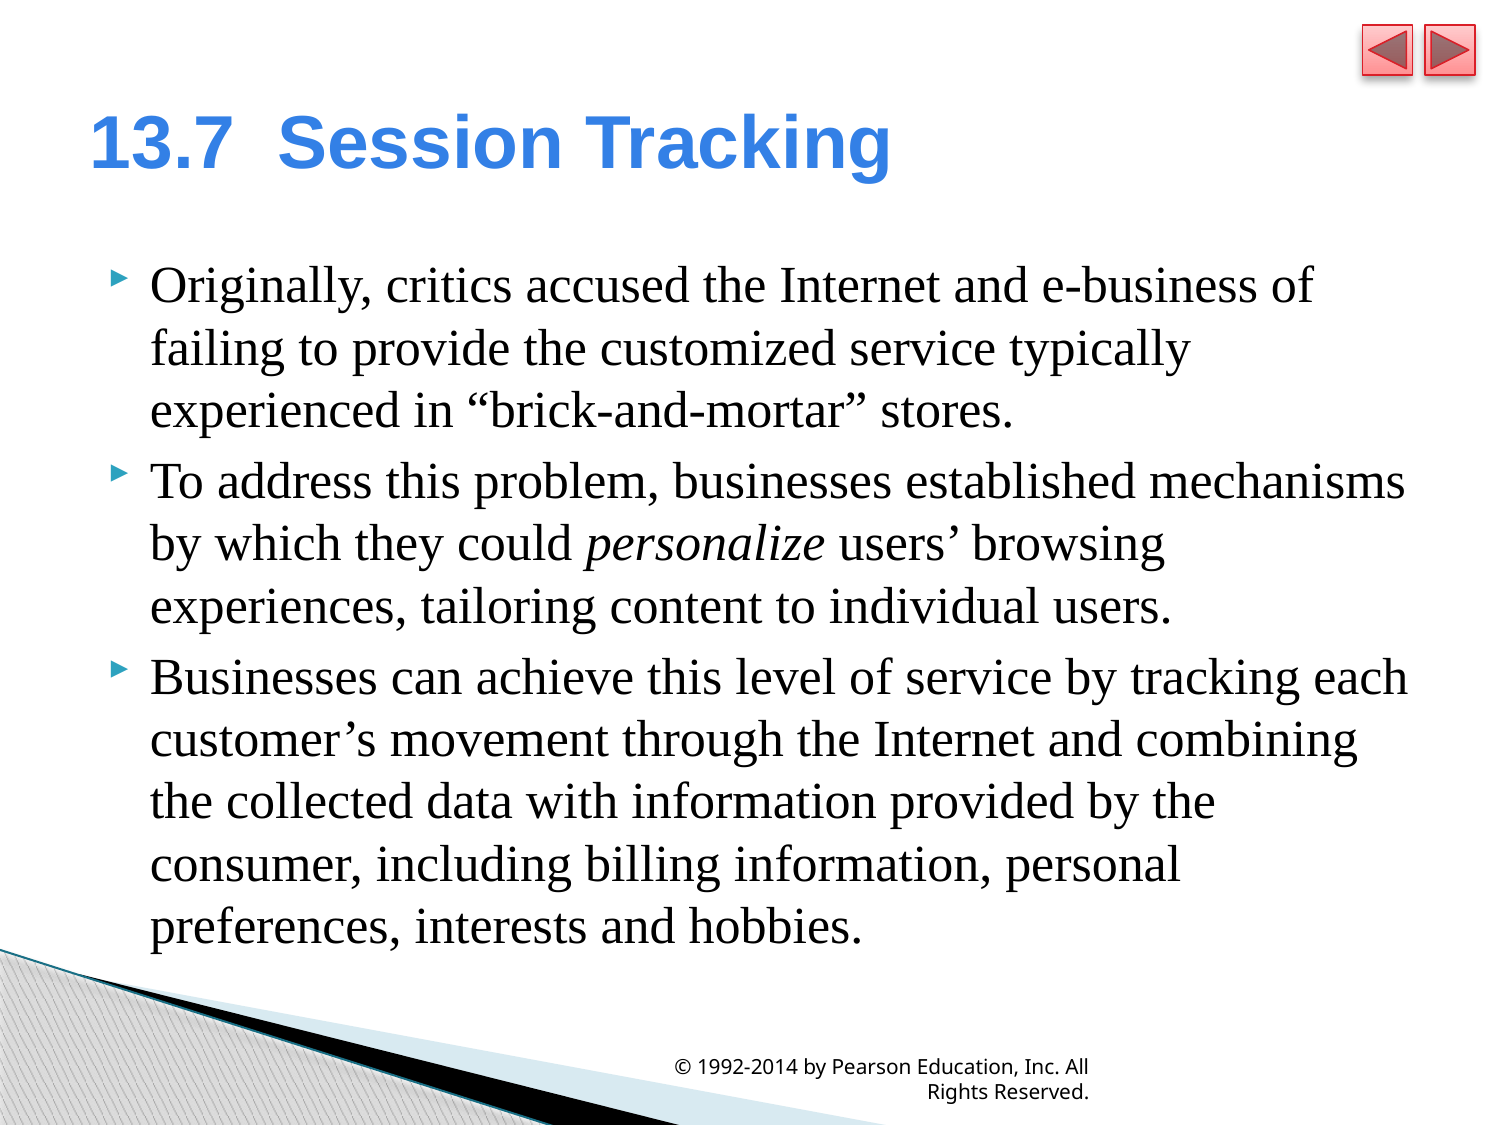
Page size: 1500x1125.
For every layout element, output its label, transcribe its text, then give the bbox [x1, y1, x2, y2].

title 13.7 Session Tracking [75, 45, 1425, 233]
footer © 1992-2014 by Pearson Education, Inc. All Rights Reserved. [650, 1051, 1105, 1112]
list Originally, critics accused the Internet and e-business of failing to provide the customized service typically experienced in “brick-and-mortar” stores. To address this problem, businesses established mechanisms by which they could personalize users’ browsing experiences, tailoring content to individual users. Businesses can achieve this level of service by tracking each customer’s movement through the Internet and combining the collected data with information provided by the consumer, including billing information, personal preferences, interests and hobbies. [75, 242, 1425, 986]
